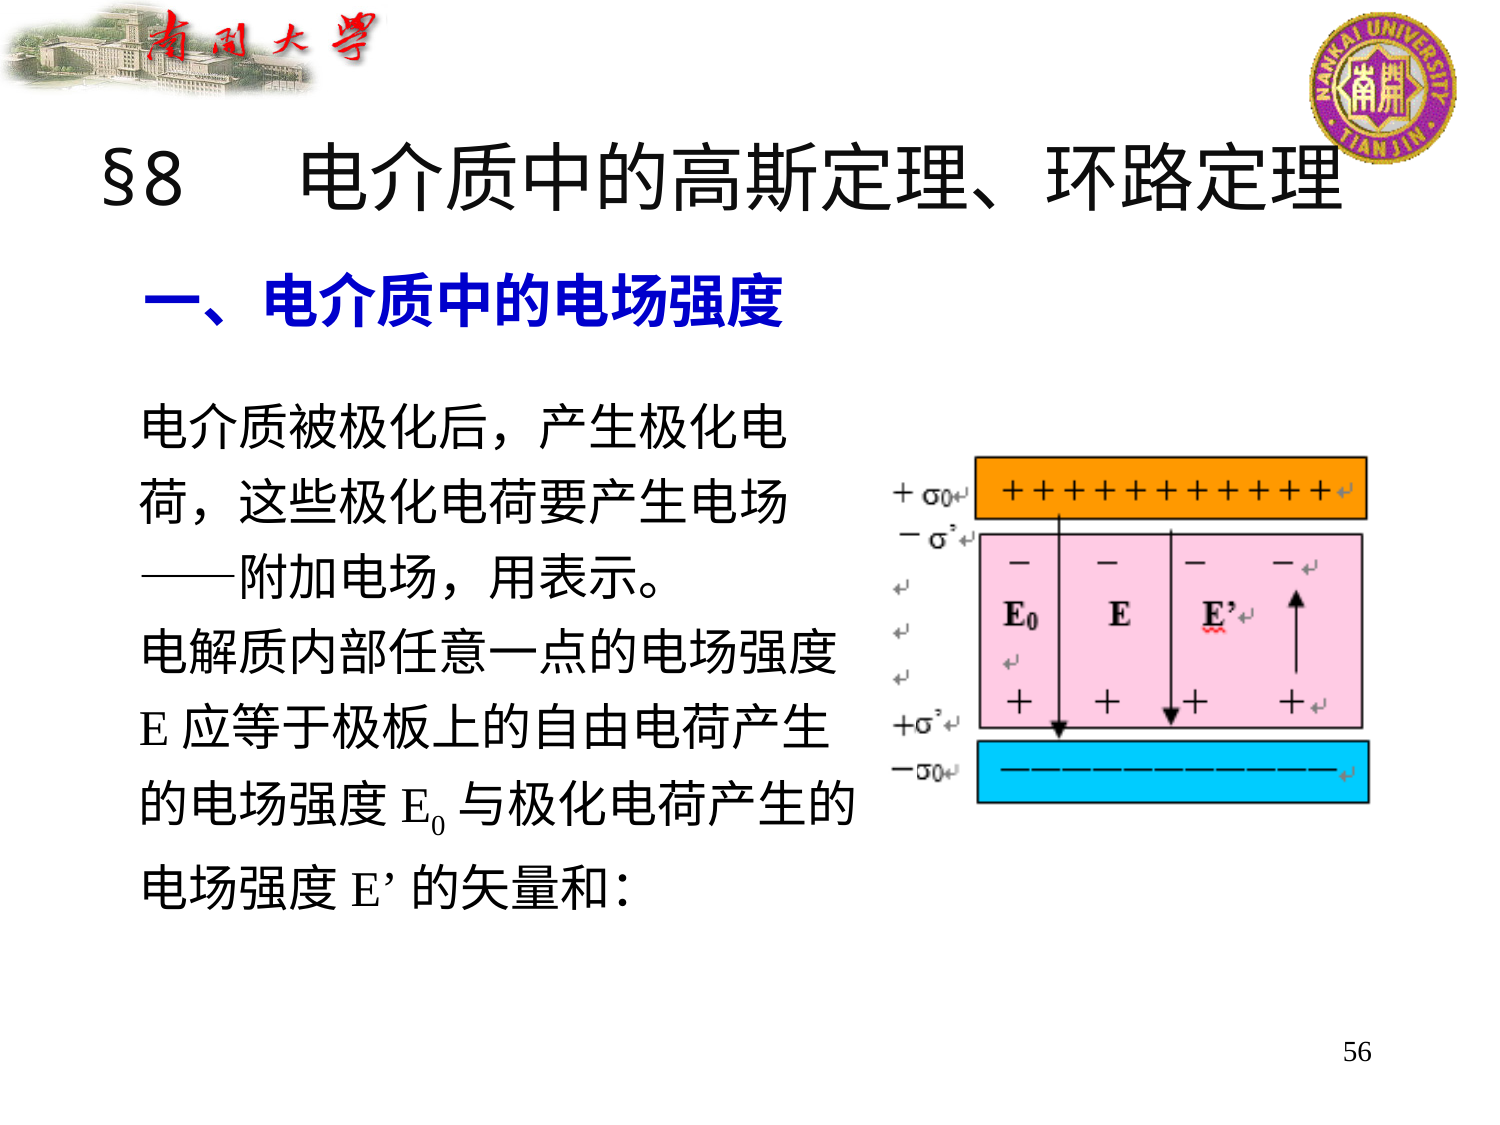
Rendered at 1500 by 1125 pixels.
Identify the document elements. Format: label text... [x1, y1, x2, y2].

title §8 电介质中的高斯定理、环路定理 [0, 92, 1448, 259]
picture [1262, 0, 1500, 178]
slide_number 56 [1074, 1024, 1388, 1101]
text_box 一、电介质中的电场强度 [129, 256, 800, 342]
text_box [880, 426, 1388, 822]
picture [0, 0, 388, 92]
